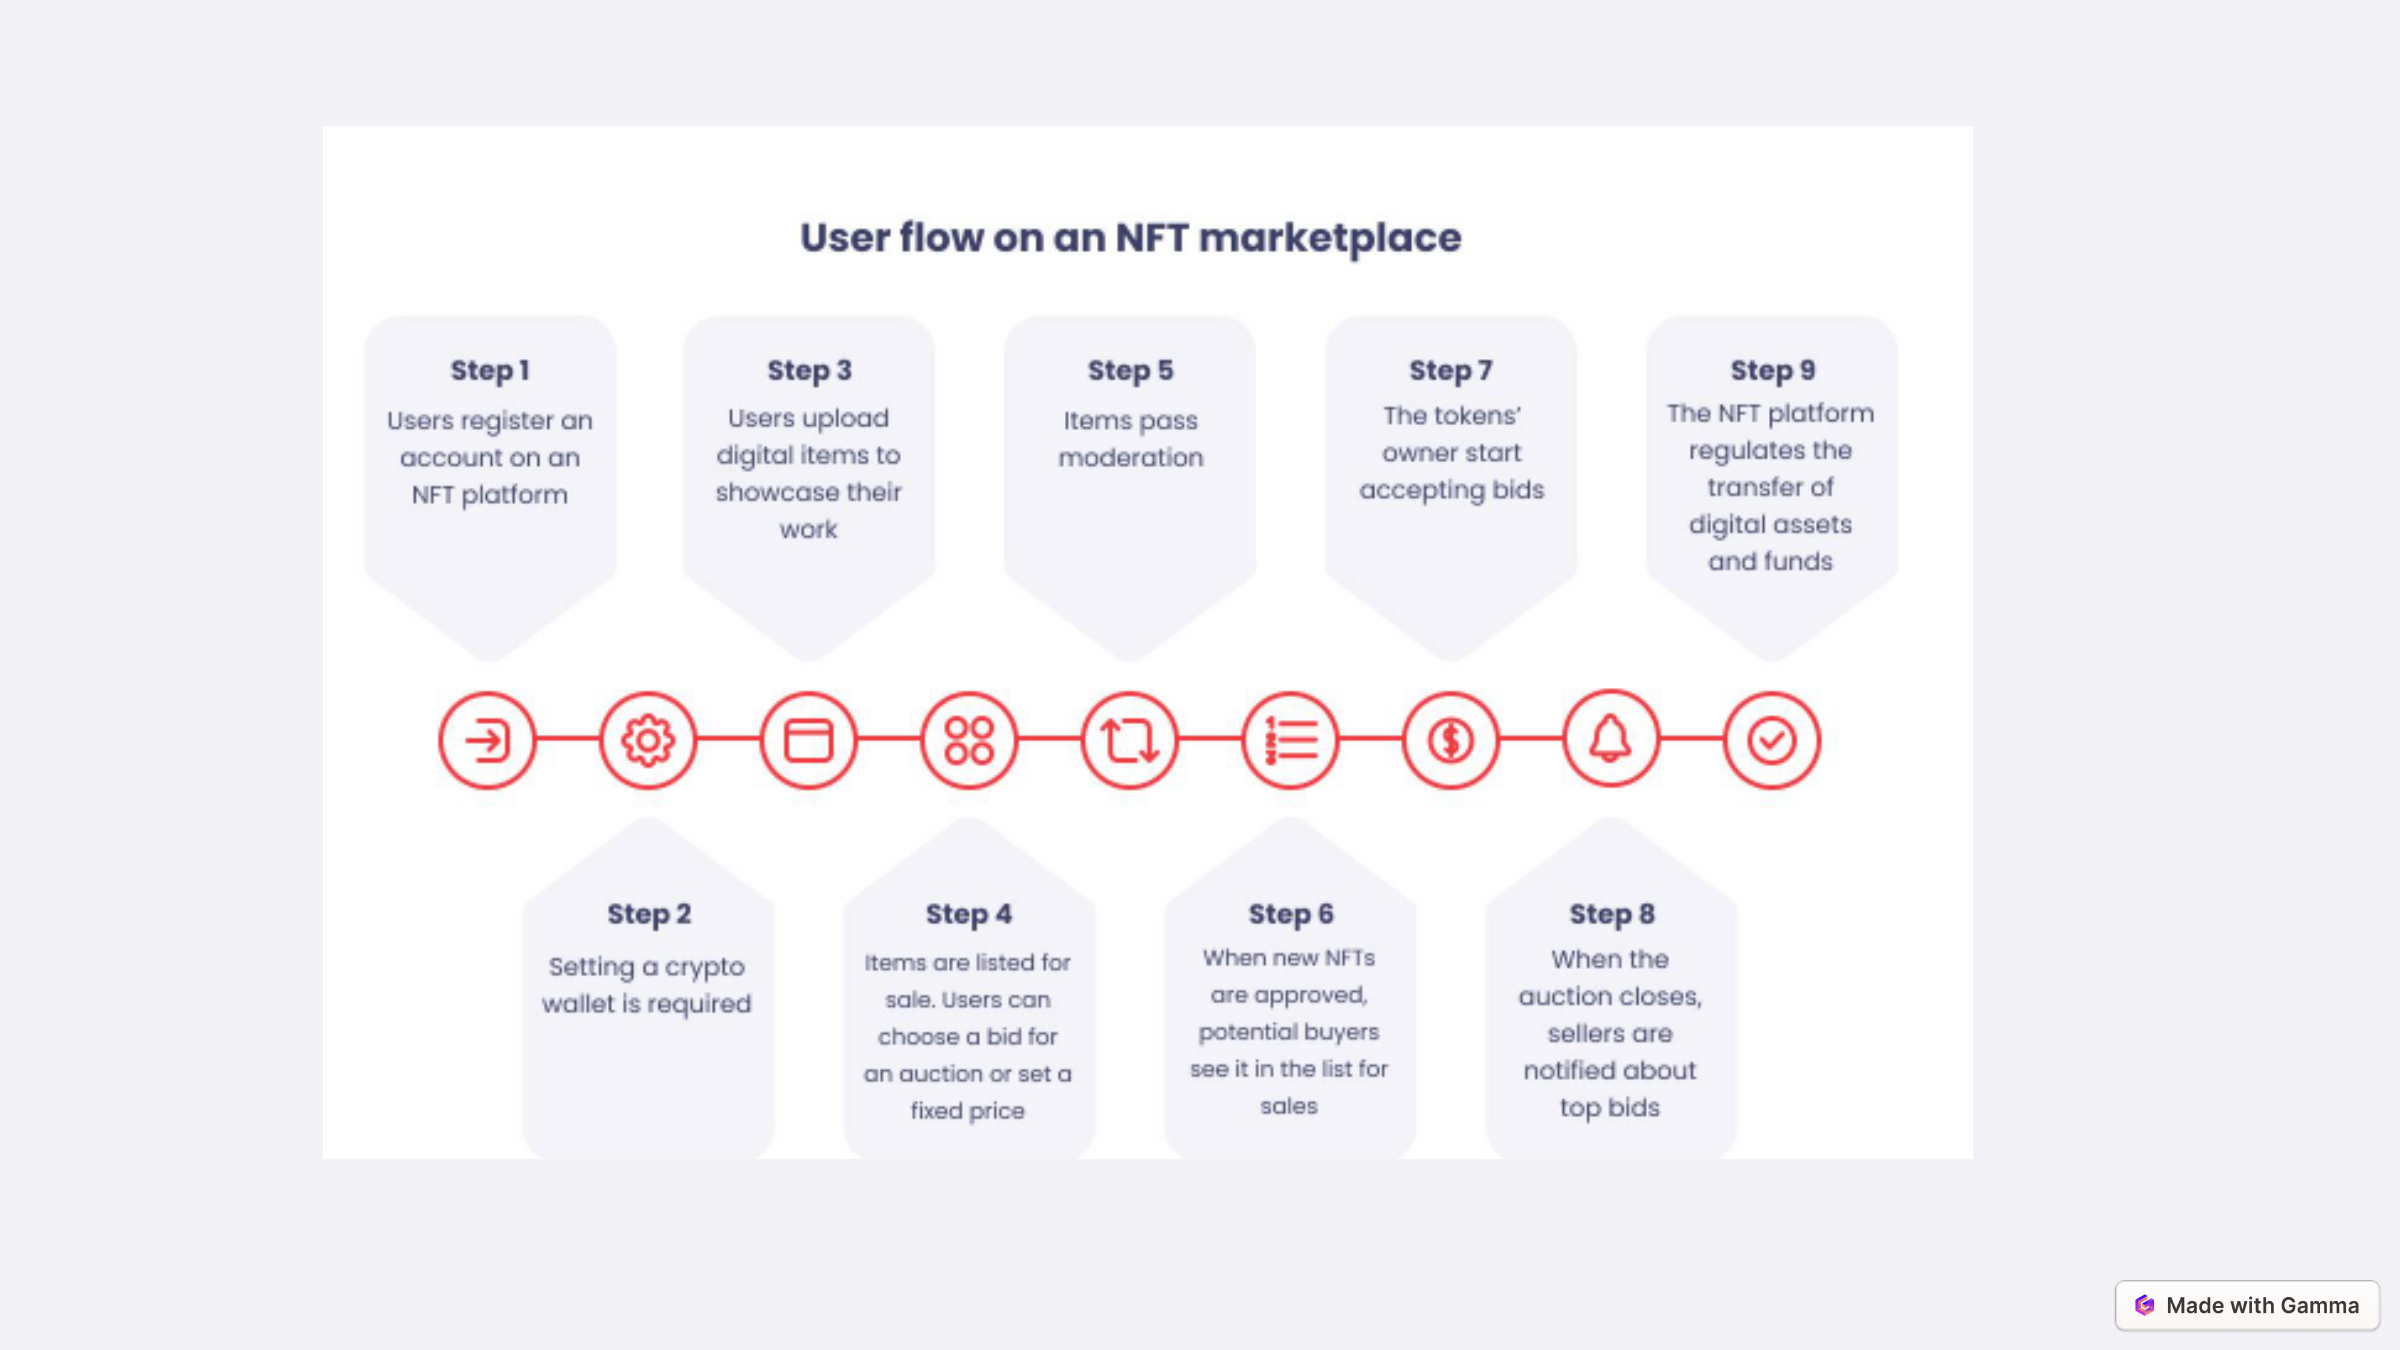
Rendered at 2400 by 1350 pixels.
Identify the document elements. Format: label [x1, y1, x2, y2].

picture [2106, 1271, 2389, 1339]
picture [323, 126, 1973, 1159]
